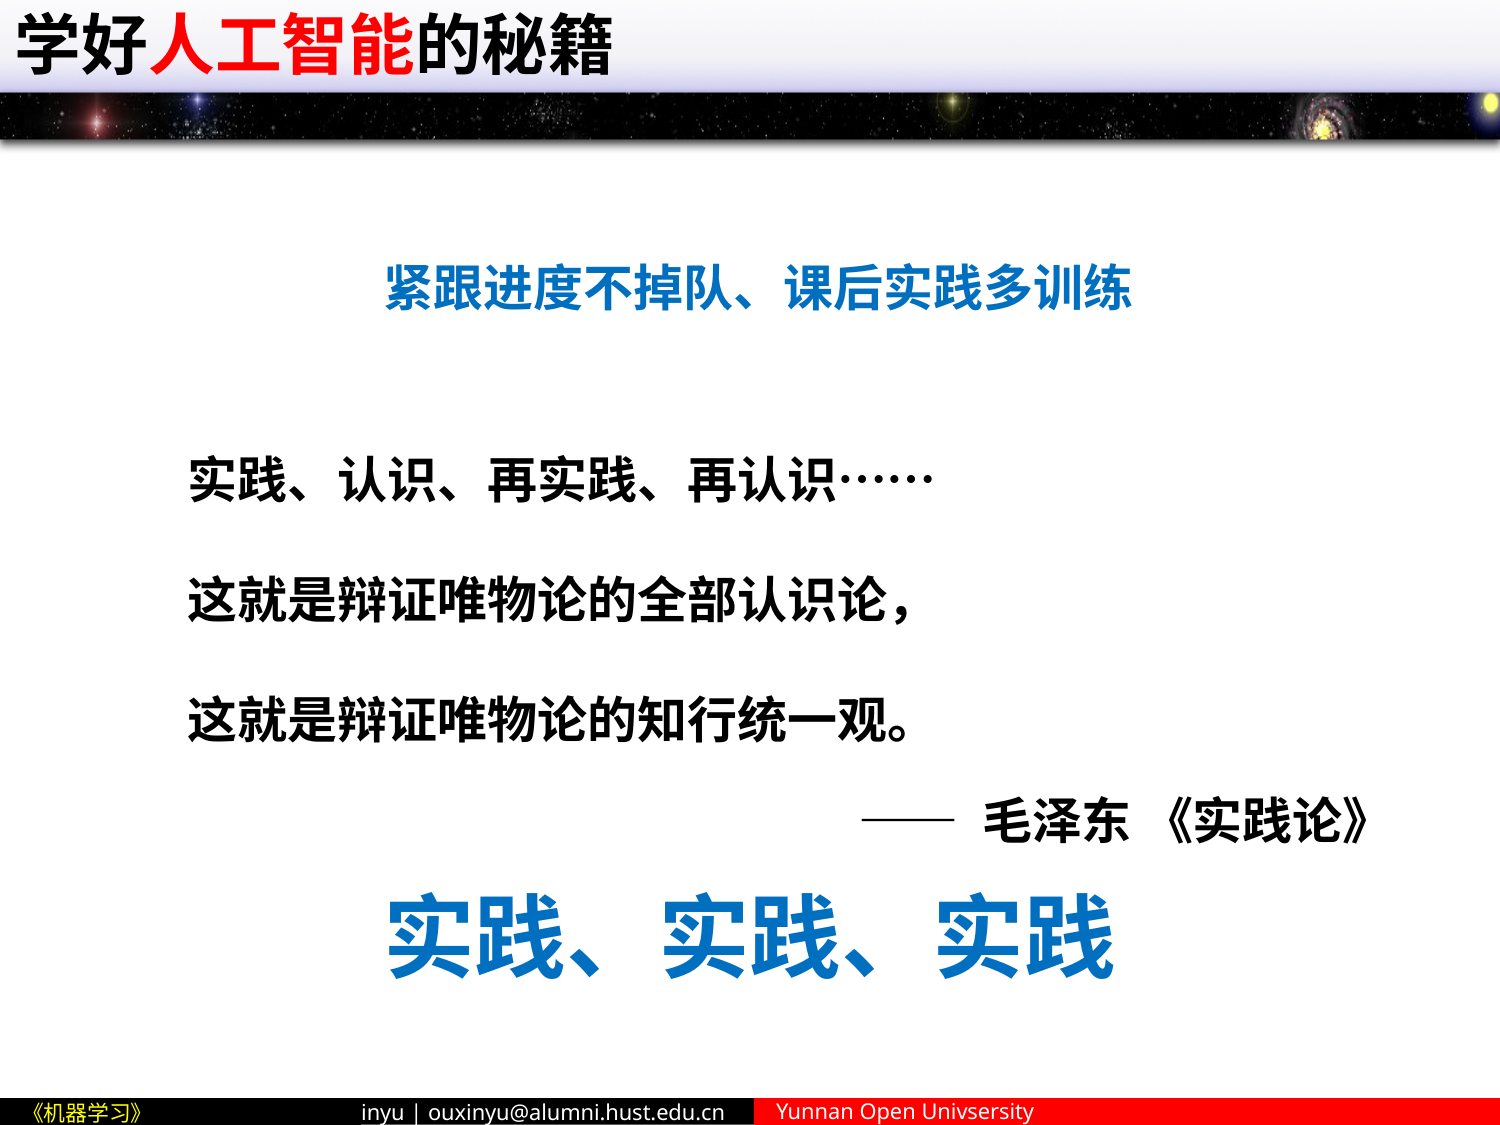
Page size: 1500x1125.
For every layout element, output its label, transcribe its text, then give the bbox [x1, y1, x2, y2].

text_box —— 毛泽东 《实践论》 [856, 787, 1399, 850]
text_box 实践、认识、再实践、再认识…… 这就是辩证唯物论的全部认识论， 这就是辩证唯物论的知行统一观。 [185, 446, 940, 749]
text_box 紧跟进度不掉队、课后实践多训练 [381, 254, 1136, 317]
text_box 实践、实践、实践 [381, 877, 1119, 990]
picture [0, 0, 1500, 1098]
title 学好人工智能的秘籍 [0, 3, 1240, 94]
